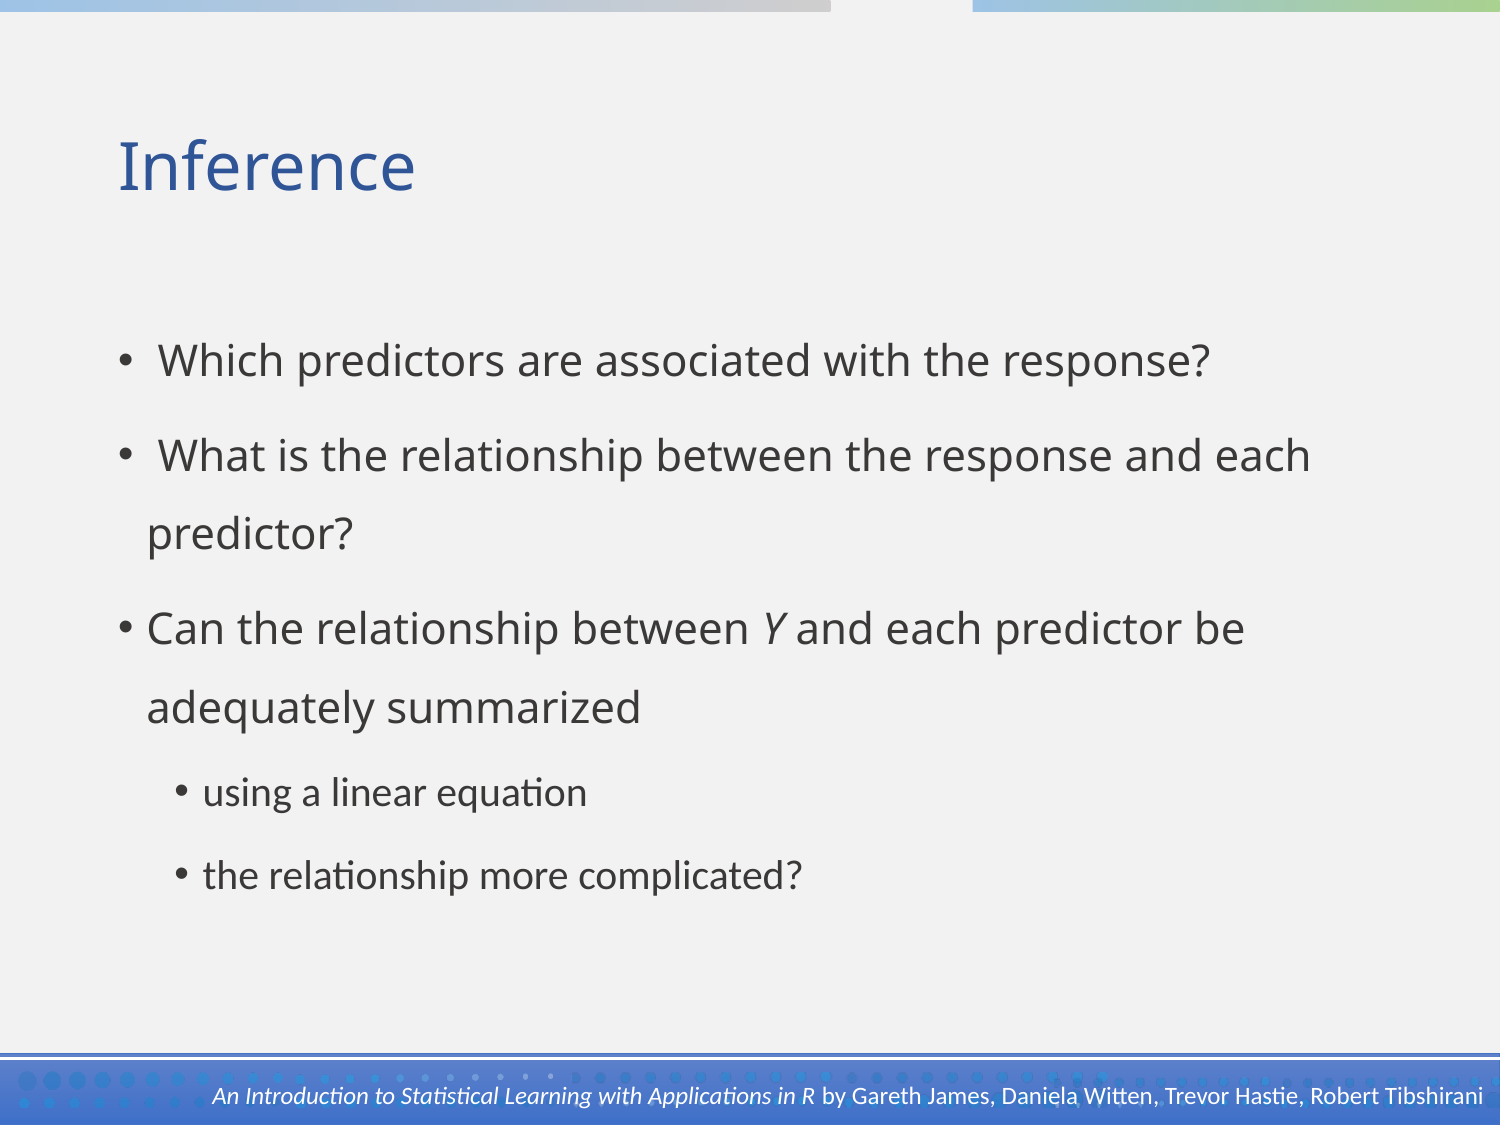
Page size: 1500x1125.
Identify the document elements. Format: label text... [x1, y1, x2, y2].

list Which predictors are associated with the response? What is the relationship between the response and each predictor? Can the relationship between Y and each predictor be adequately summarized using a linear equation the relationship more complicated? [103, 299, 1397, 1014]
title Inference [103, 59, 1397, 278]
text_box An Introduction to Statistical Learning with Applications in R by Gareth James, Daniela Witten, Trevor Hastie, Robert Tibshirani [0, 1072, 1500, 1118]
